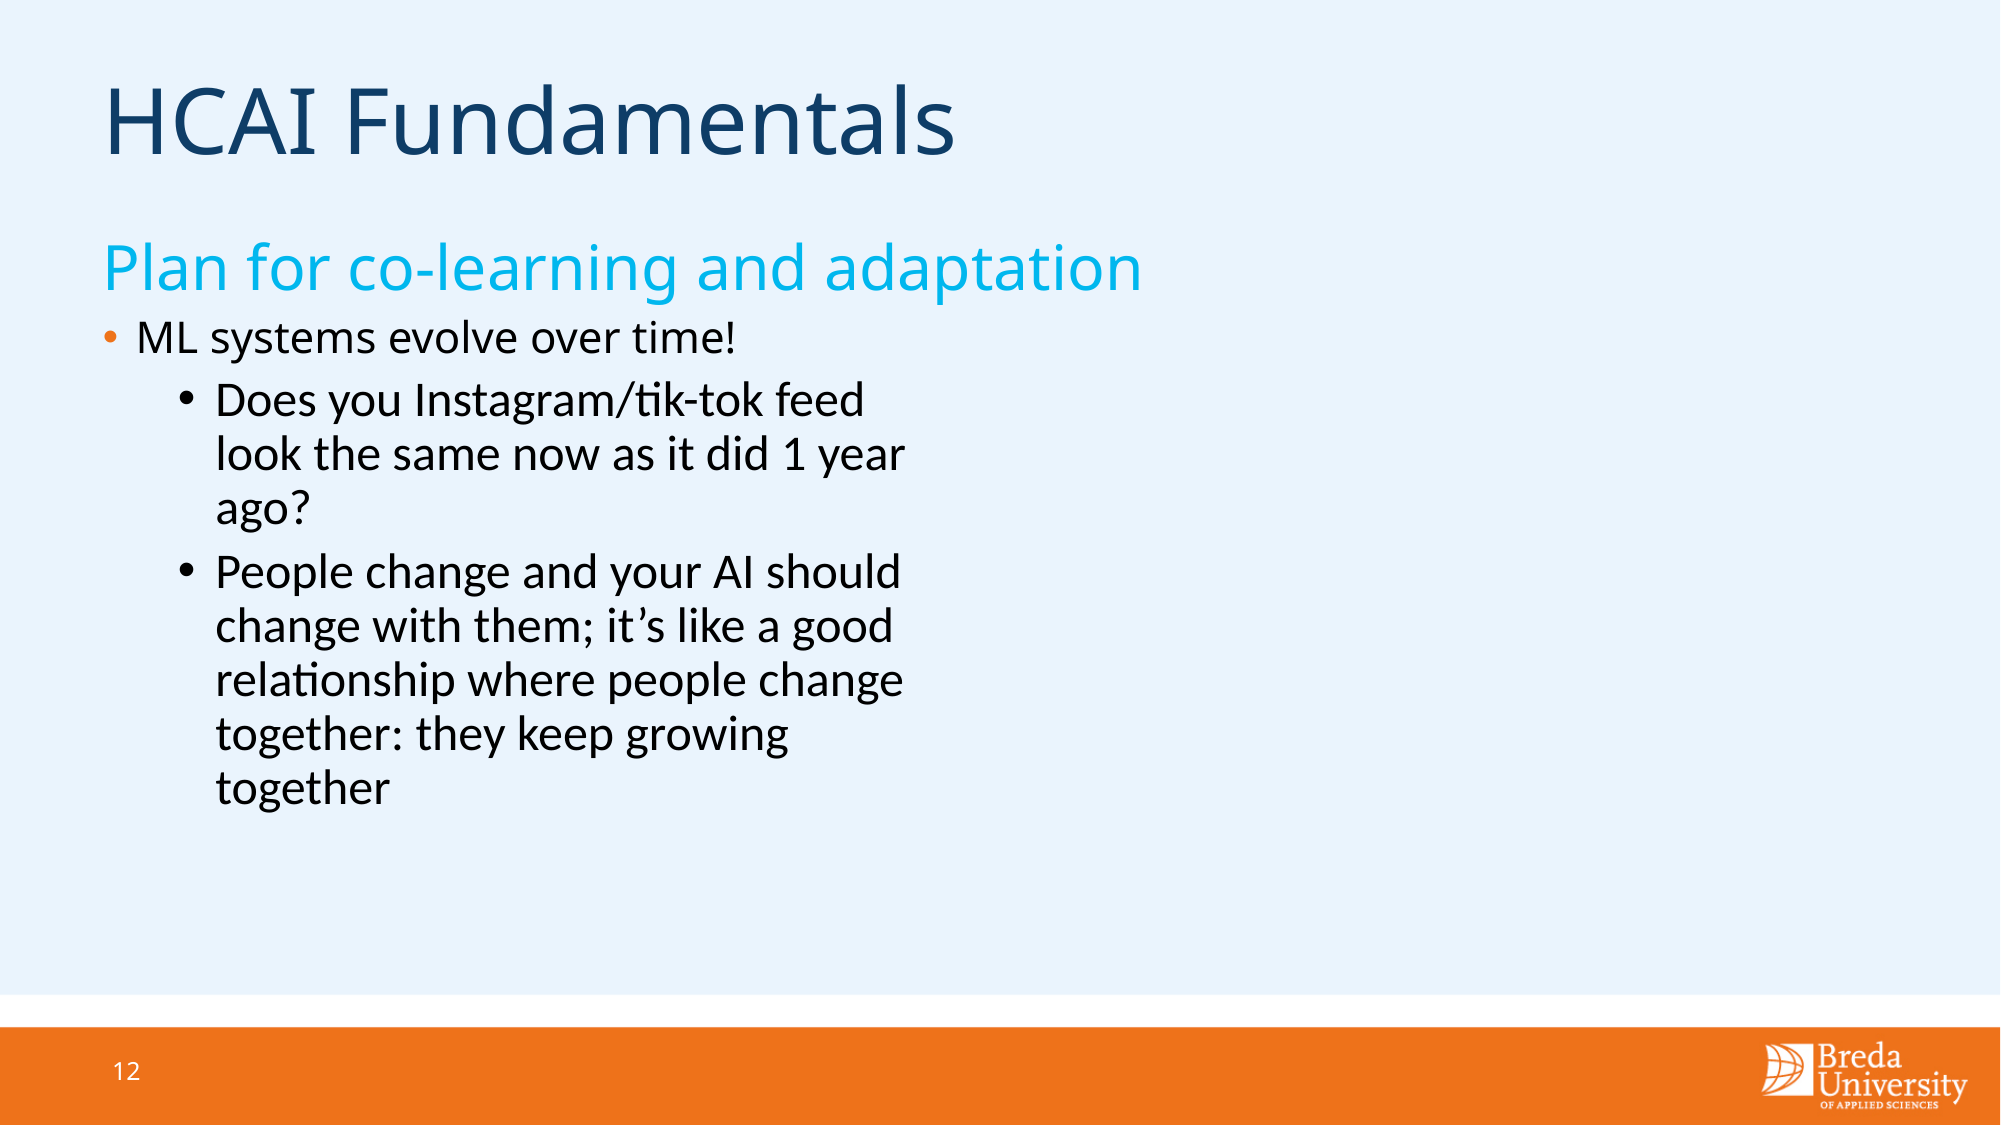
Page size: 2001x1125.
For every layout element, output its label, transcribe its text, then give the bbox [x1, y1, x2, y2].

title HCAI Fundamentals [88, 67, 1917, 210]
list Plan for co-learning and adaptation [88, 229, 1917, 307]
picture [0, 0, 2001, 1125]
list ML systems evolve over time! Does you Instagram/tik-tok feed look the same now as it did 1 year ago? People change and your AI should change with them; it’s like a good relationship where people change together: they keep growing together [88, 308, 973, 1076]
slide_number 12 [97, 1076, 198, 1103]
